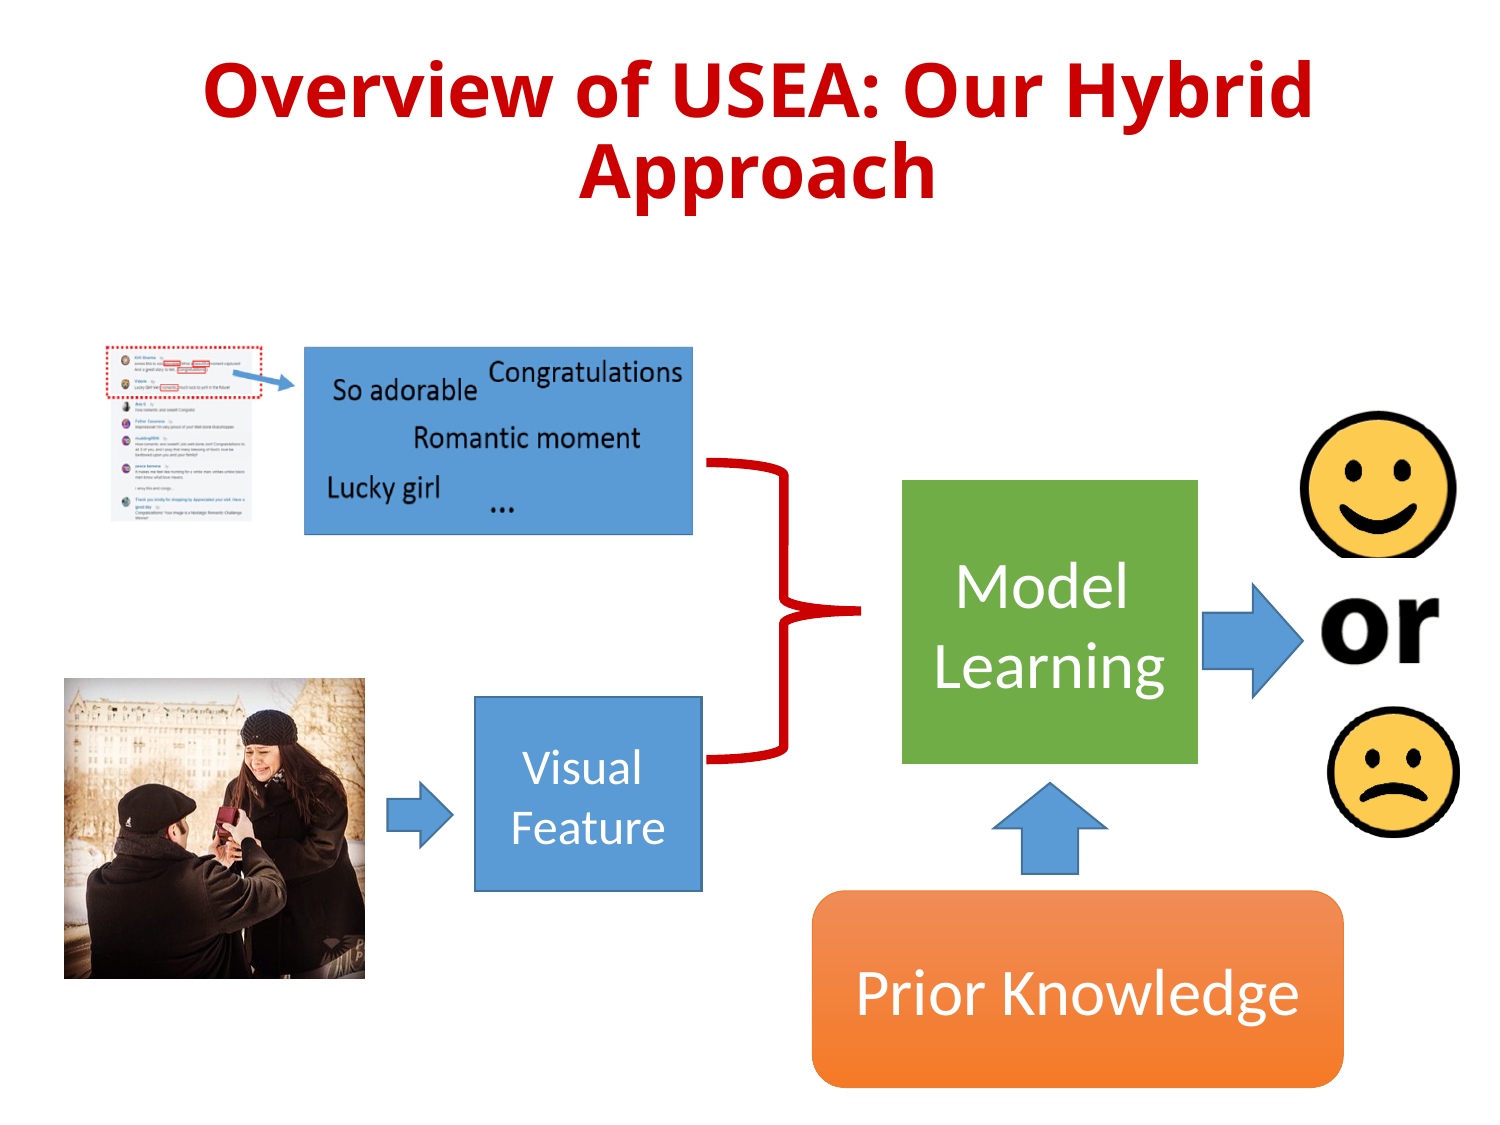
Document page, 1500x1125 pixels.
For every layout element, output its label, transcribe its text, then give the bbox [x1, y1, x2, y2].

text_box Prior Knowledge [811, 890, 1344, 1089]
picture [1293, 379, 1468, 683]
text_box [990, 781, 1110, 875]
picture [26, 311, 702, 541]
text_box Visual Feature [474, 696, 703, 892]
picture [64, 678, 365, 979]
text_box Model Learning [898, 477, 1201, 767]
text_box [386, 780, 455, 850]
text_box [1201, 581, 1305, 700]
picture [1314, 697, 1480, 847]
text_box [706, 461, 862, 761]
title Overview of USEA: Our Hybrid Approach [112, 24, 1407, 243]
